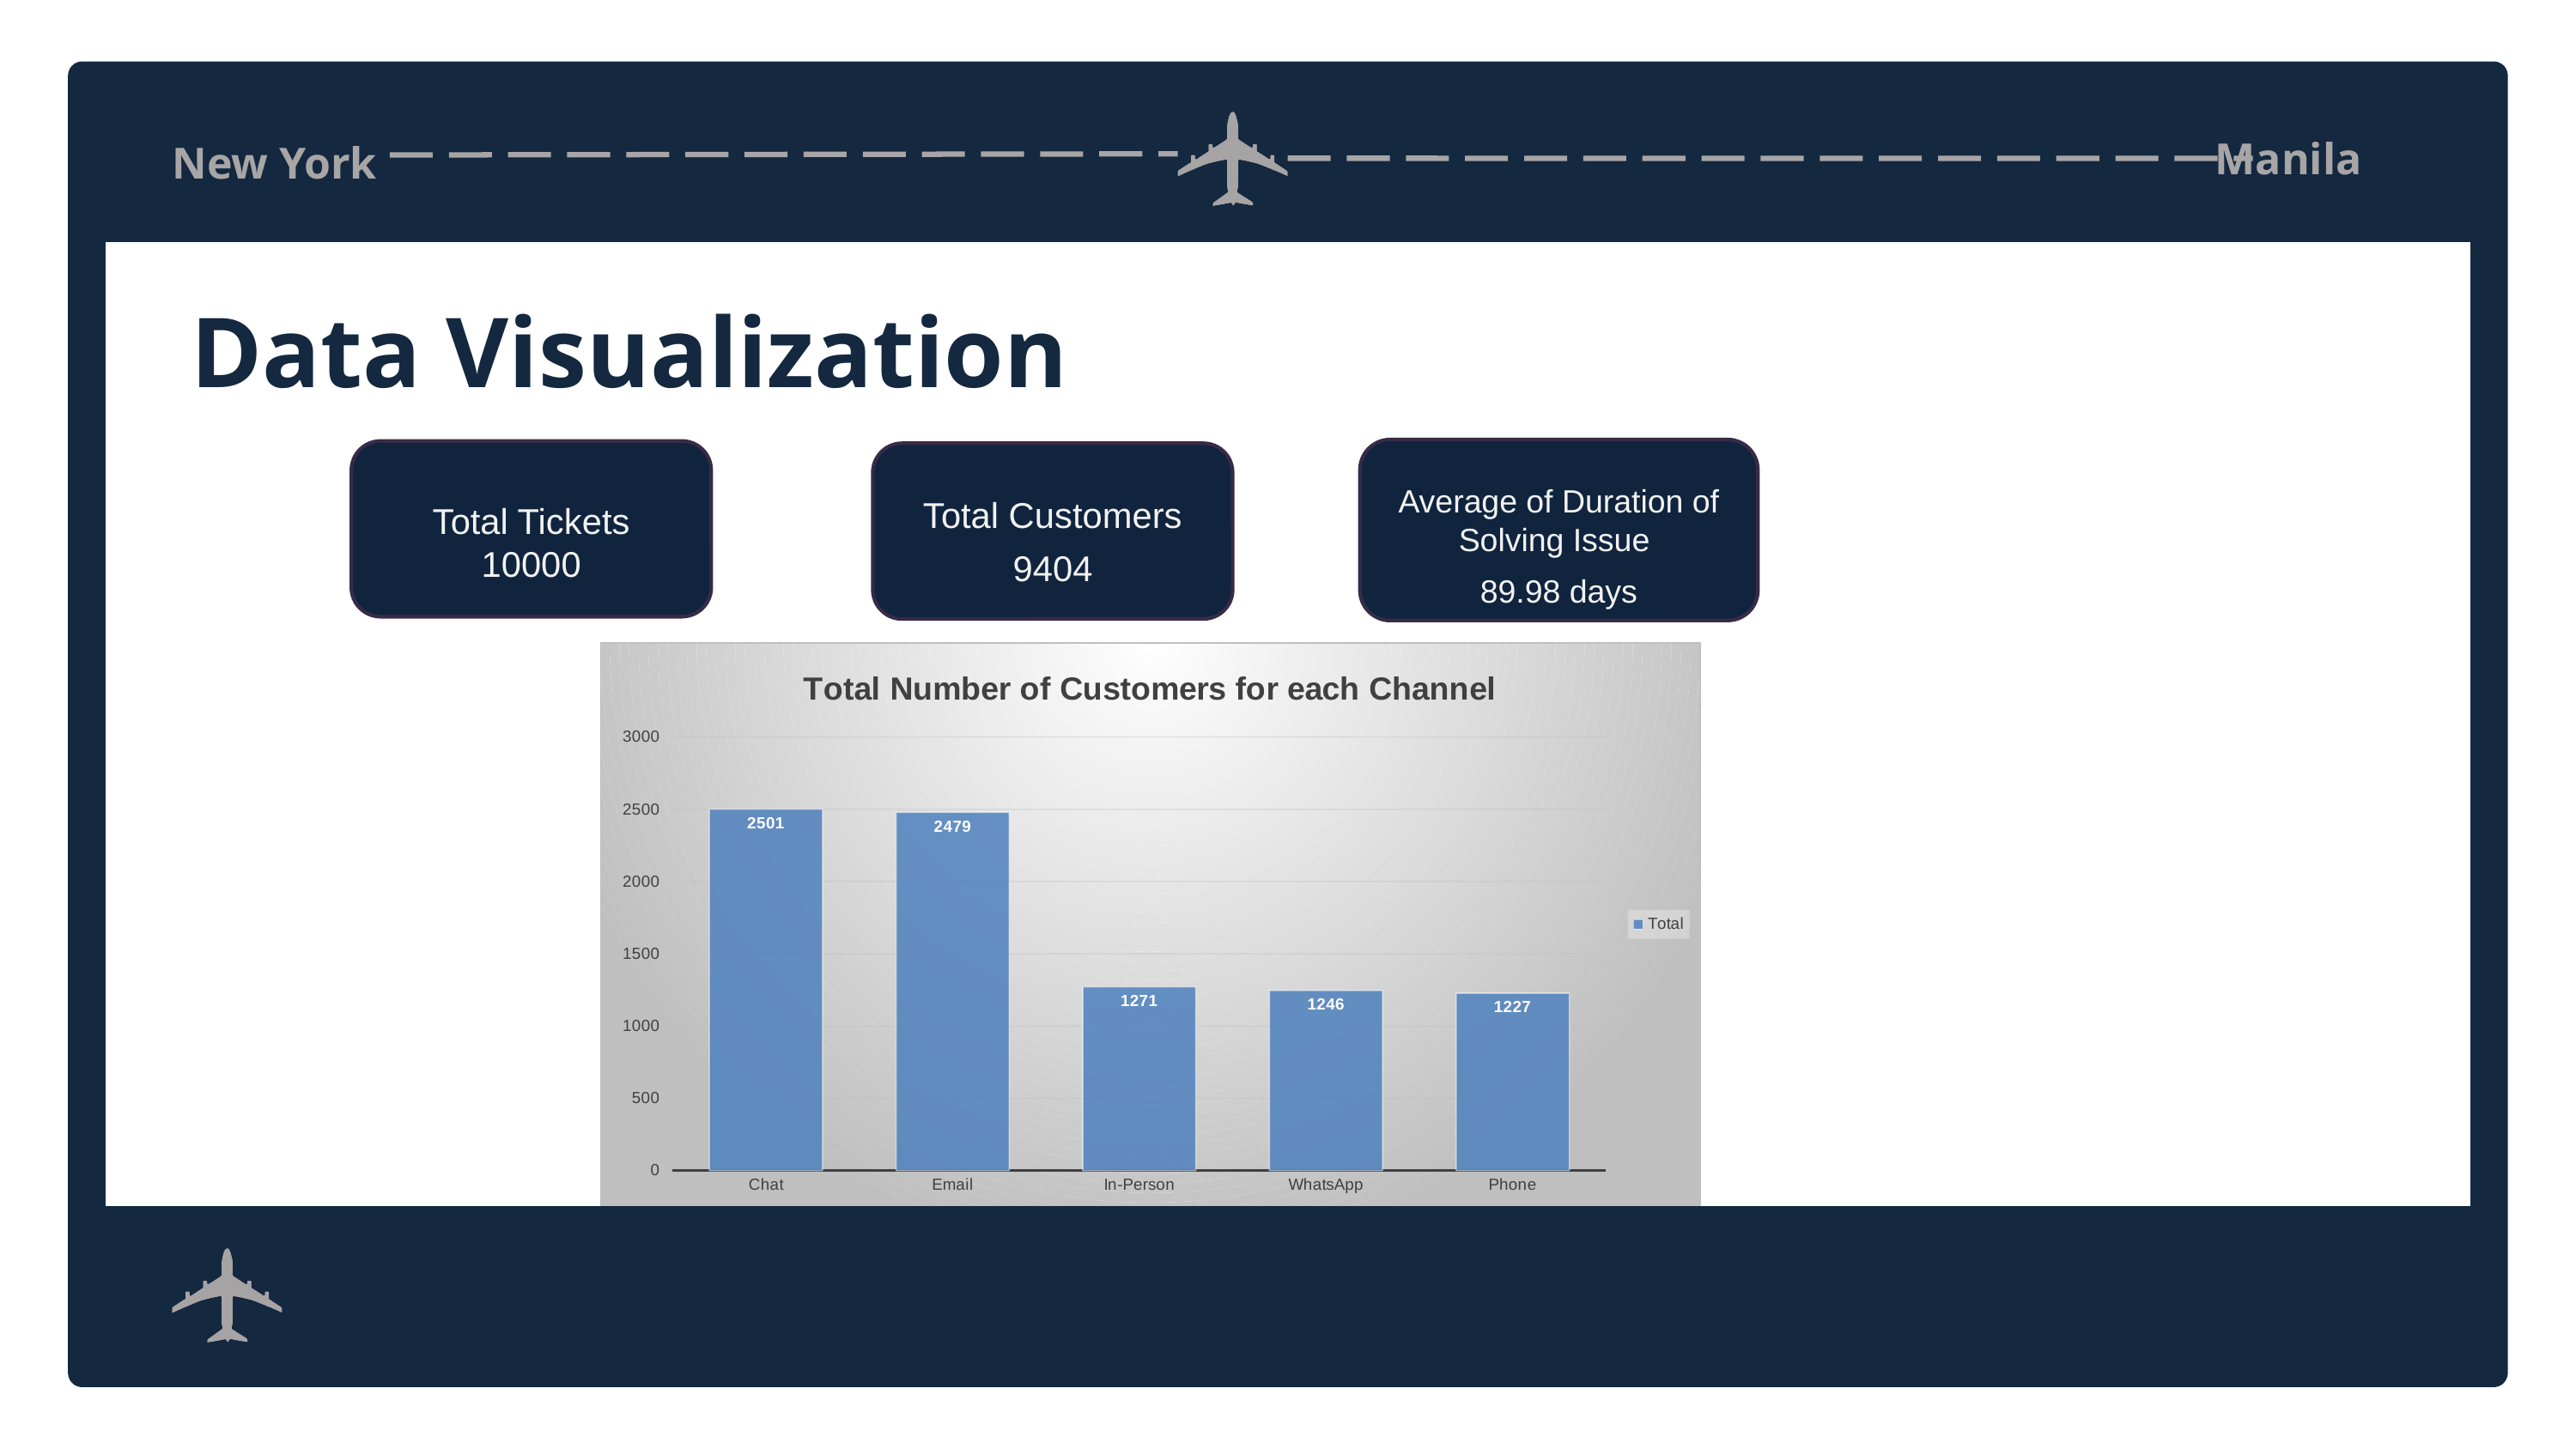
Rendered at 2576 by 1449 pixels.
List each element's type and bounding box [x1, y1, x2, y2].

chart [599, 641, 1701, 1207]
text_box [76, 69, 2500, 1379]
text_box [105, 241, 2471, 1207]
